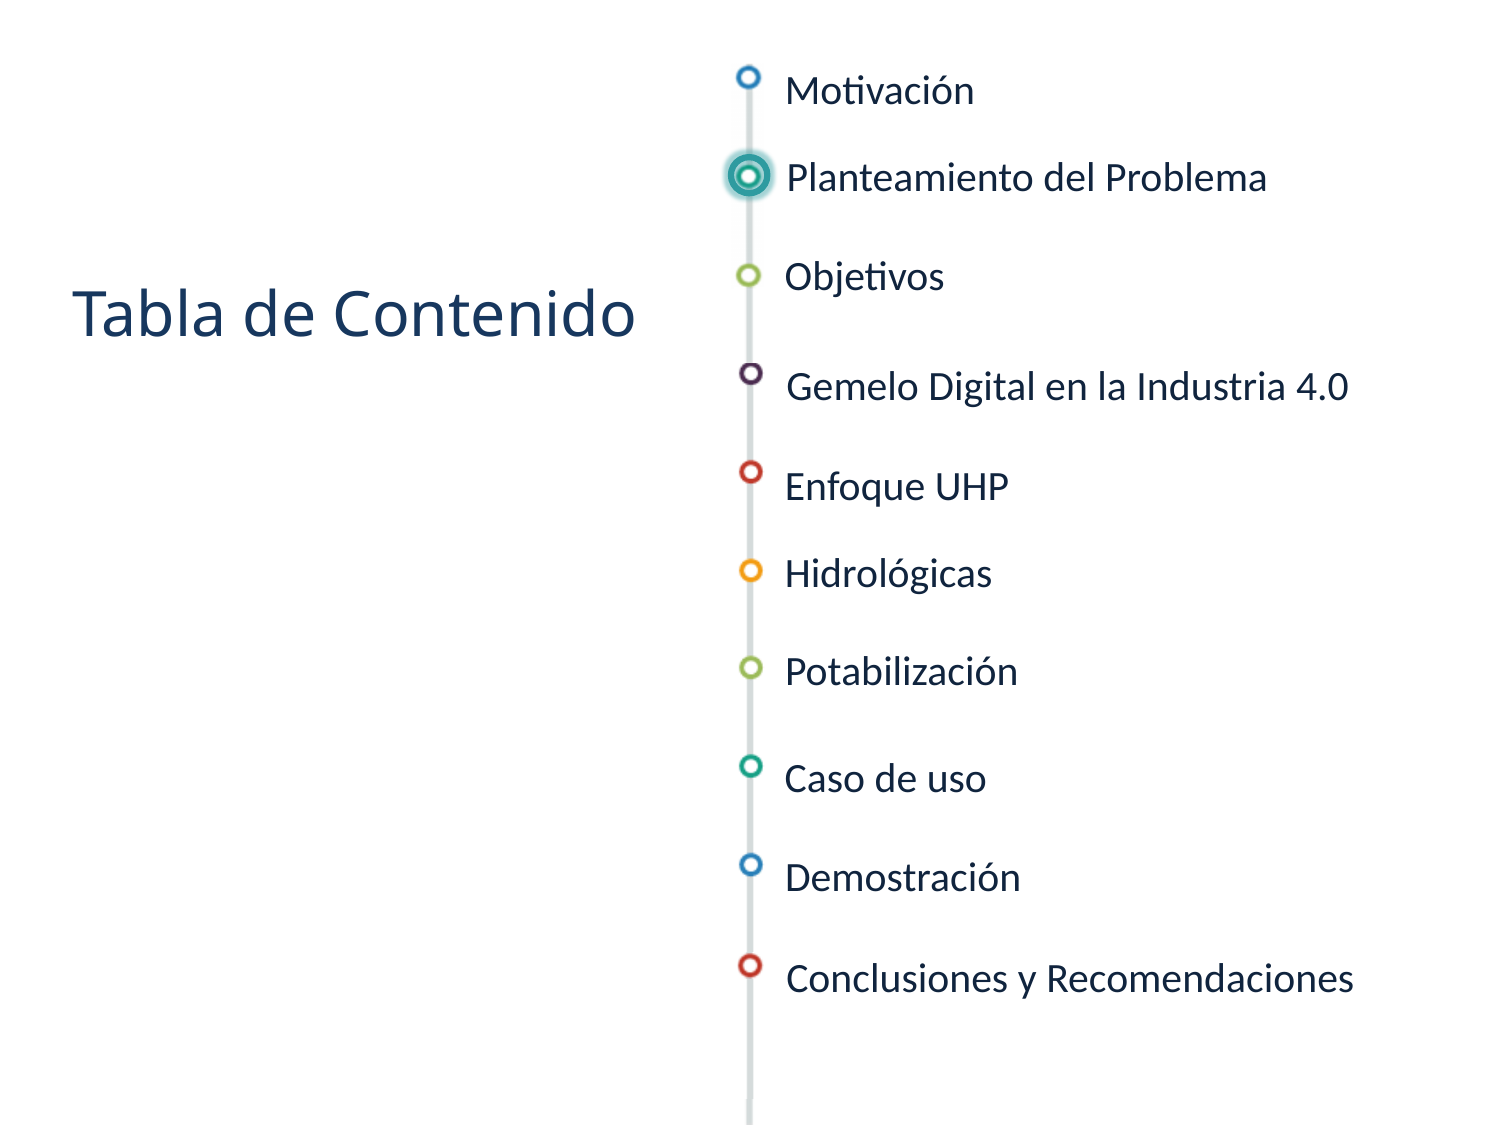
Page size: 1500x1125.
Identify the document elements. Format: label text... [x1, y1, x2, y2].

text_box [730, 30, 1373, 1125]
text_box Tabla de Contenido [0, 272, 712, 351]
